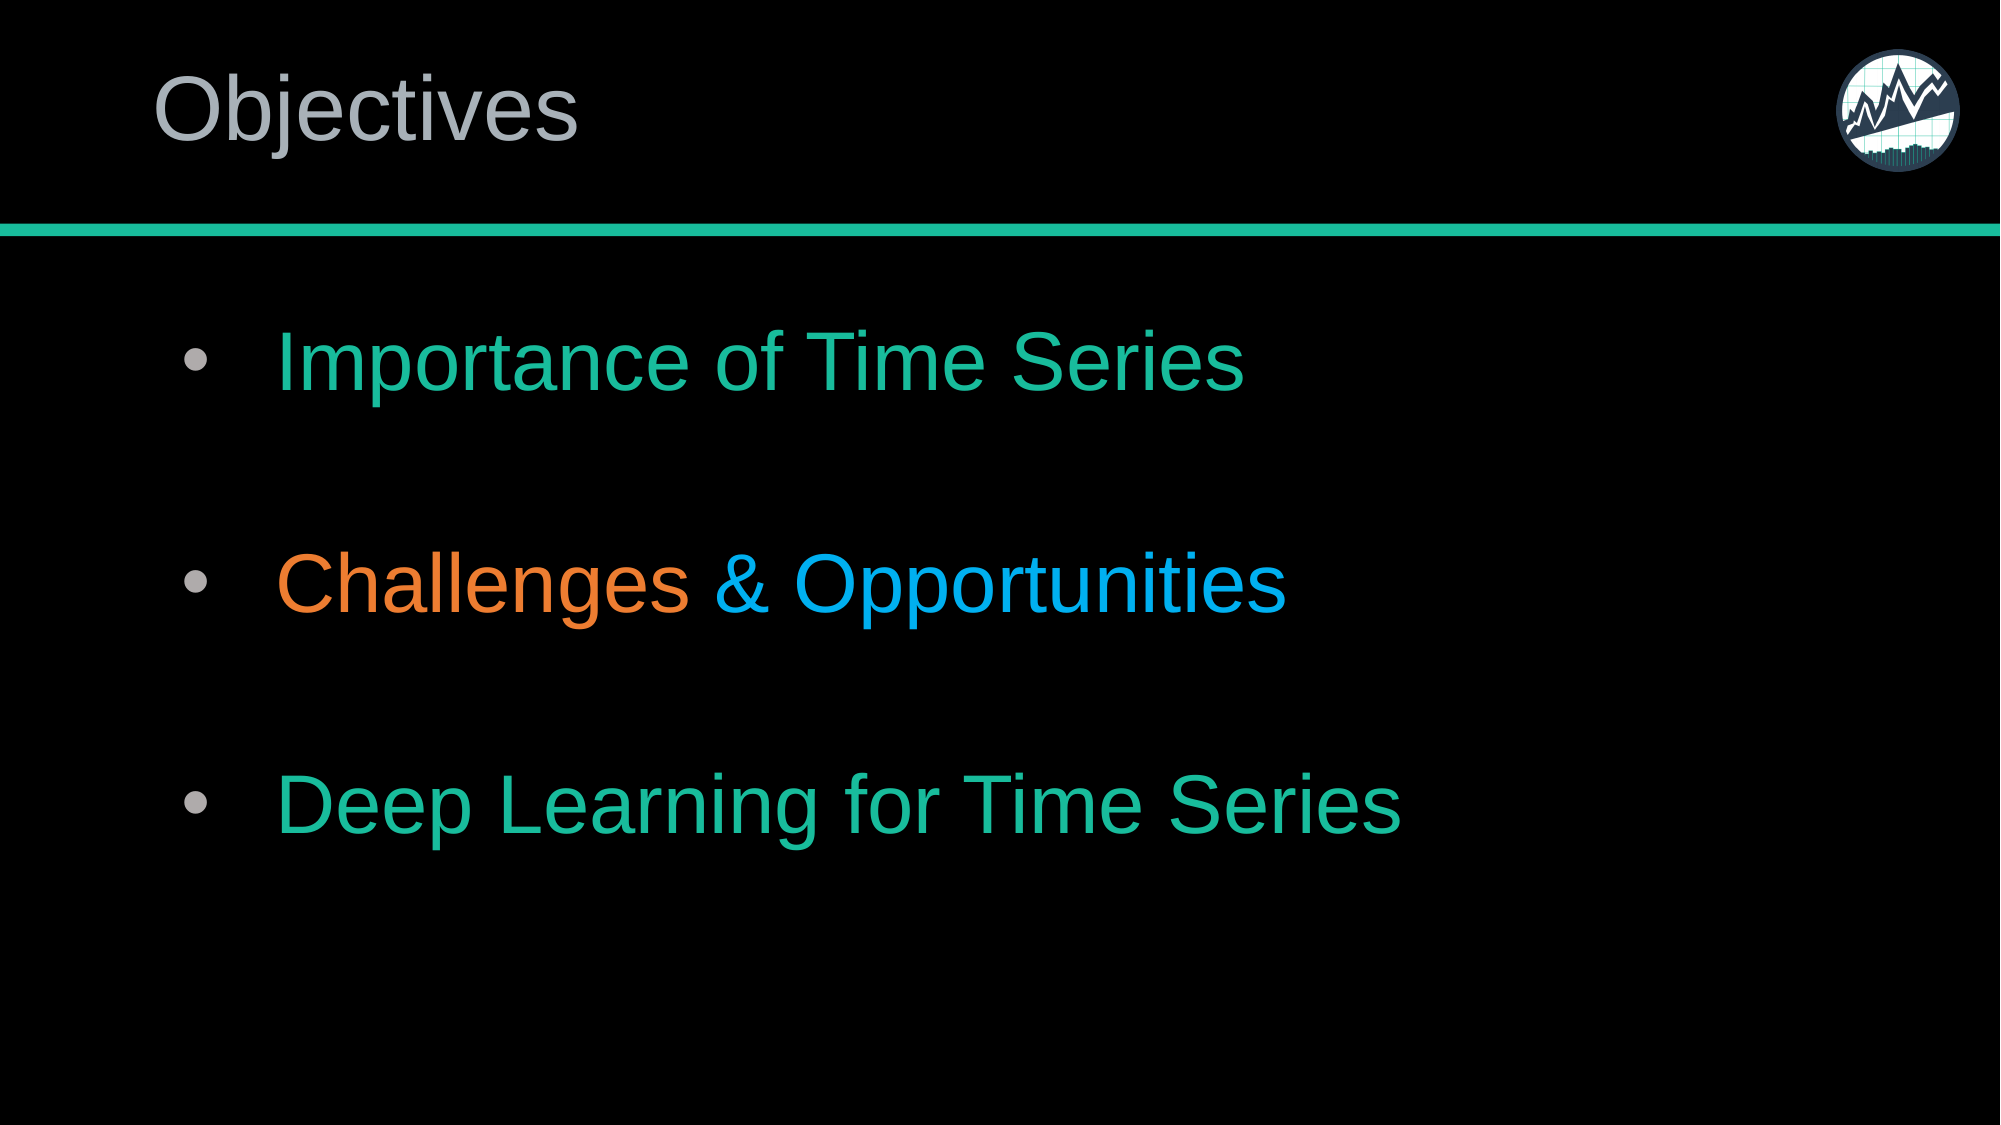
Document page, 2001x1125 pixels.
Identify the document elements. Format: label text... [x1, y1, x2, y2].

picture [1863, 49, 1960, 172]
title Objectives [137, 23, 1863, 199]
list Importance of Time Series Challenges & Opportunities Deep Learning for Time Series [137, 303, 1863, 1018]
